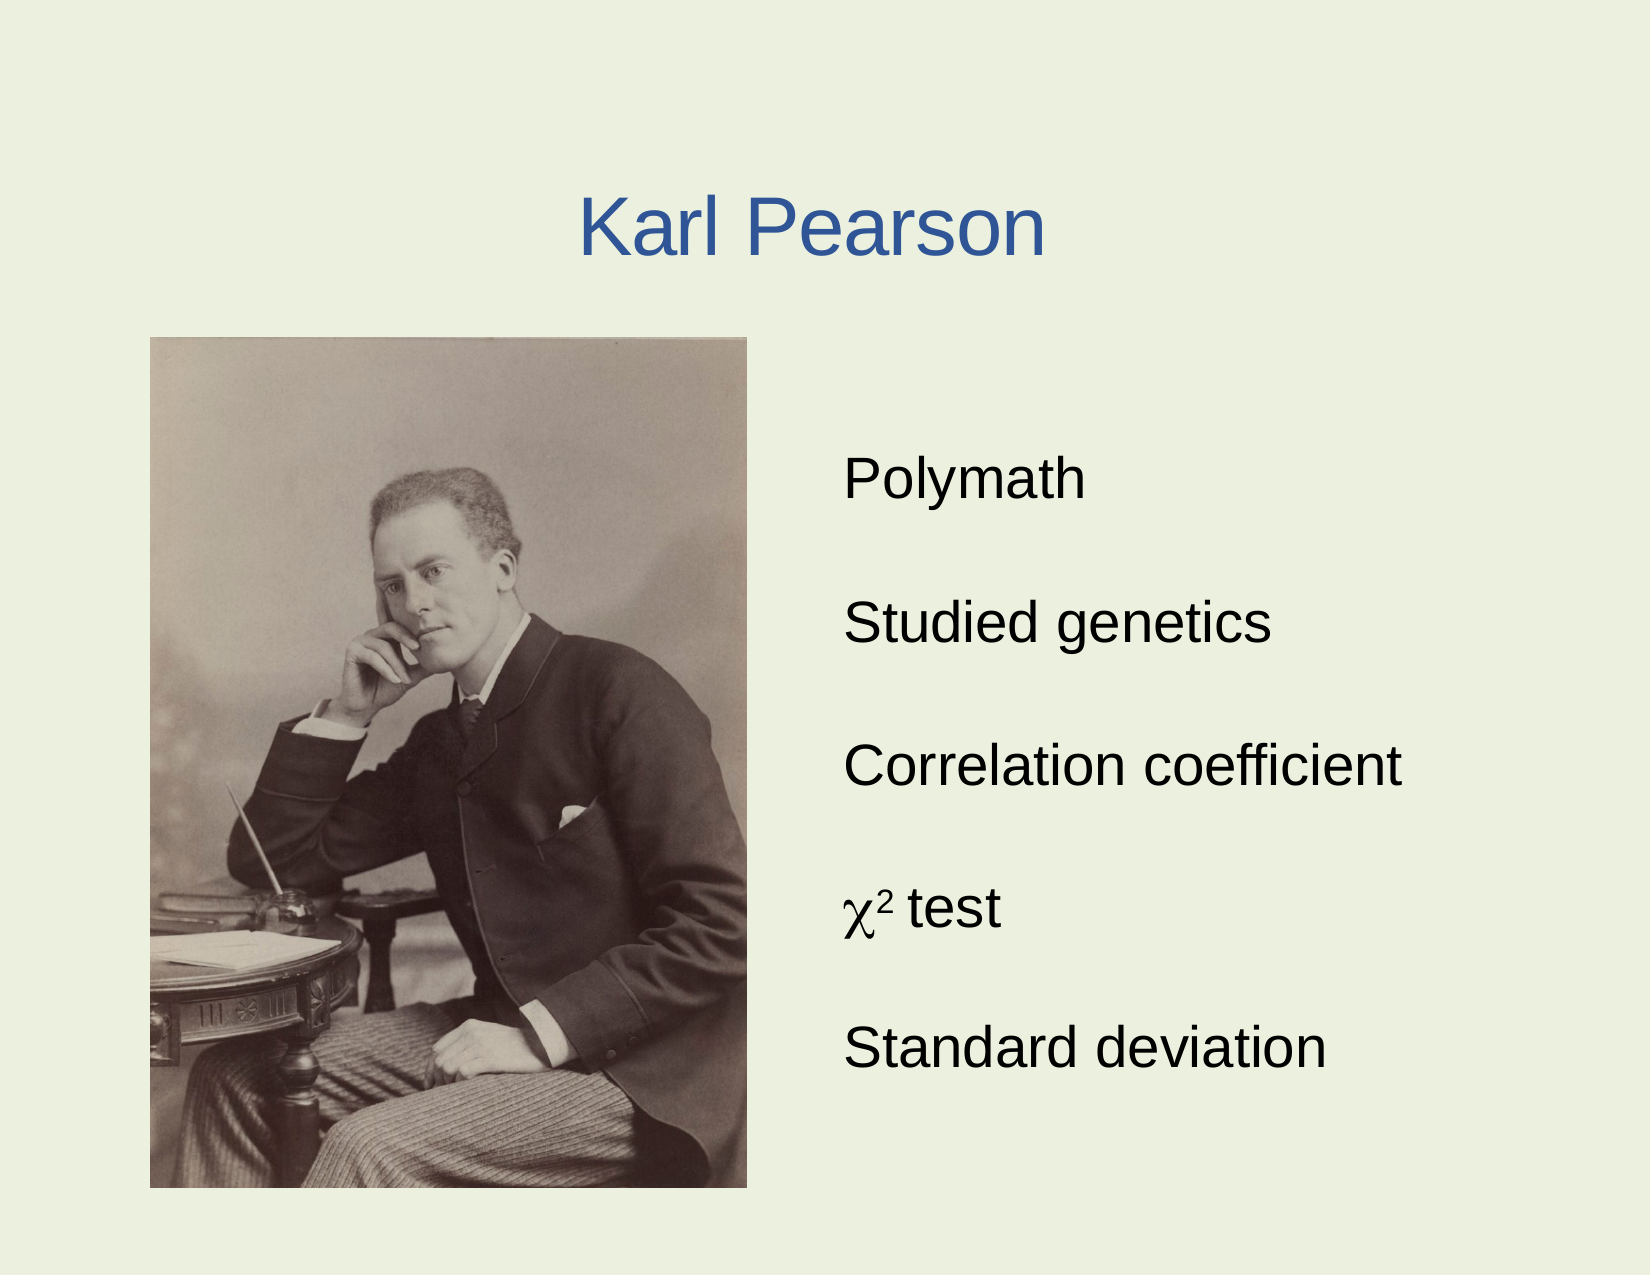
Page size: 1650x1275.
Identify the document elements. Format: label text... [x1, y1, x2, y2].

text_box Polymath Studied genetics Correlation coefficient 2 test Standard deviation [837, 438, 1595, 1080]
text_box Karl Pearson [574, 169, 1263, 272]
picture [149, 337, 747, 1188]
